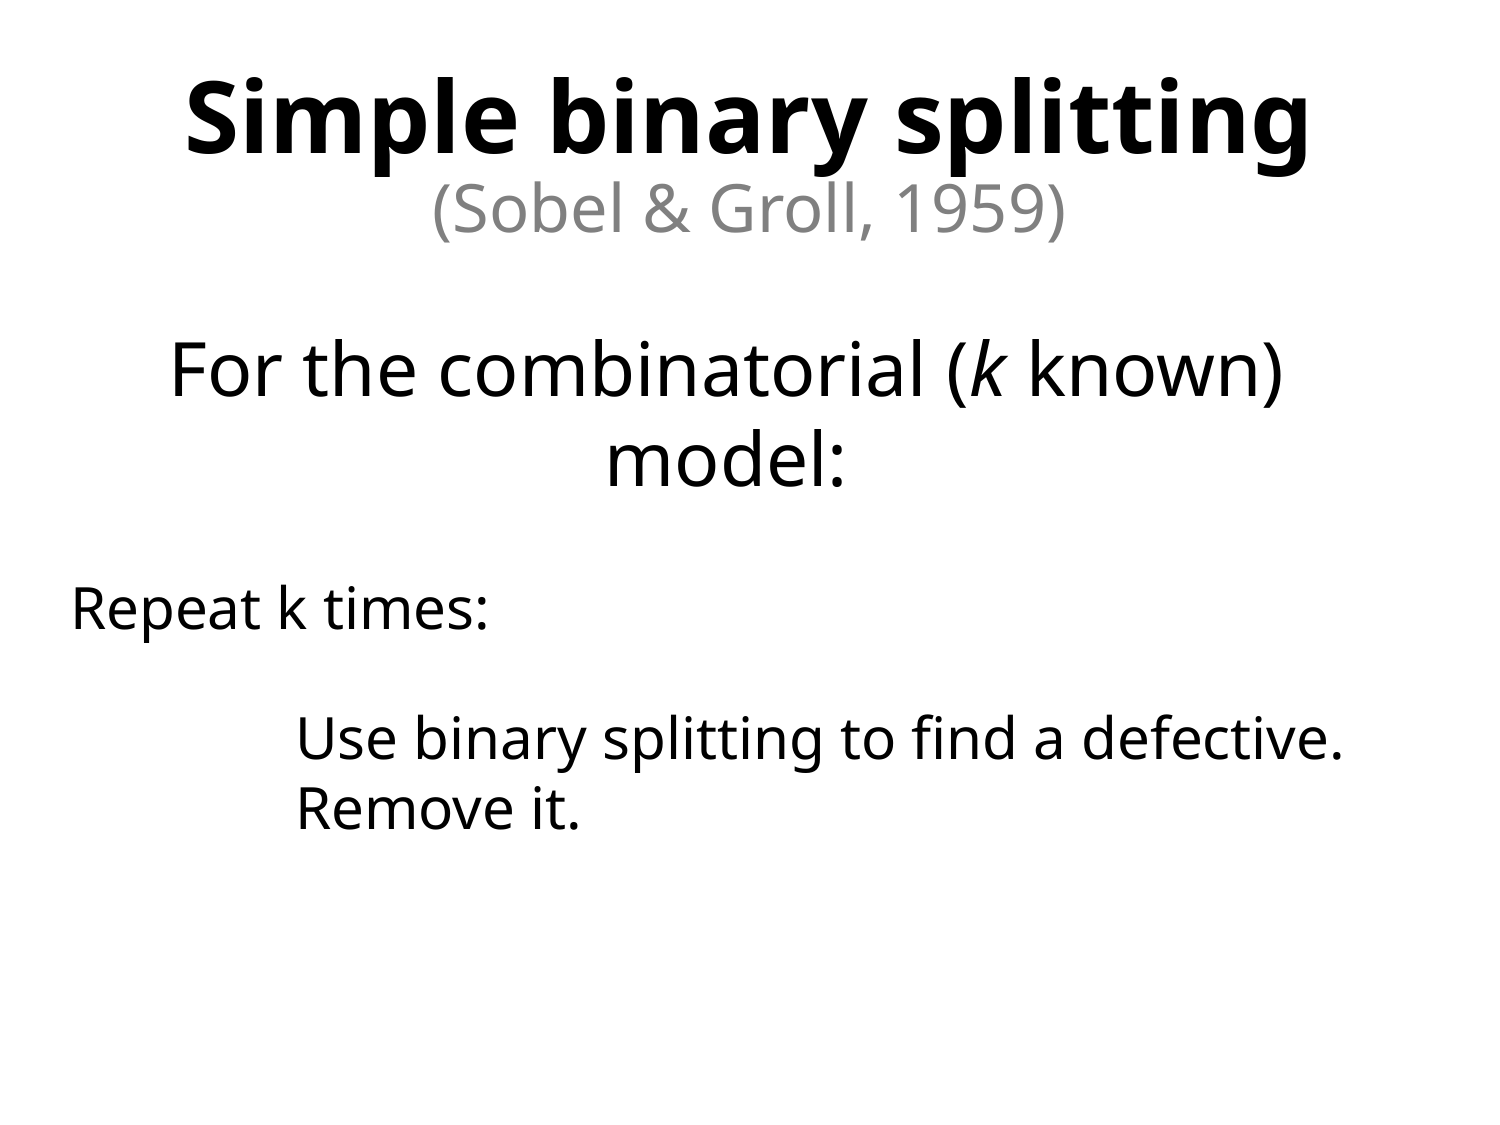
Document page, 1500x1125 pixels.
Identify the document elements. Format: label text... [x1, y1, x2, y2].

text_box For the combinatorial (k known) model: Repeat k times: Use binary splitting to find a defective. Remove it. [55, 314, 1397, 849]
title Simple binary splitting (Sobel & Groll, 1959) [103, 59, 1397, 314]
